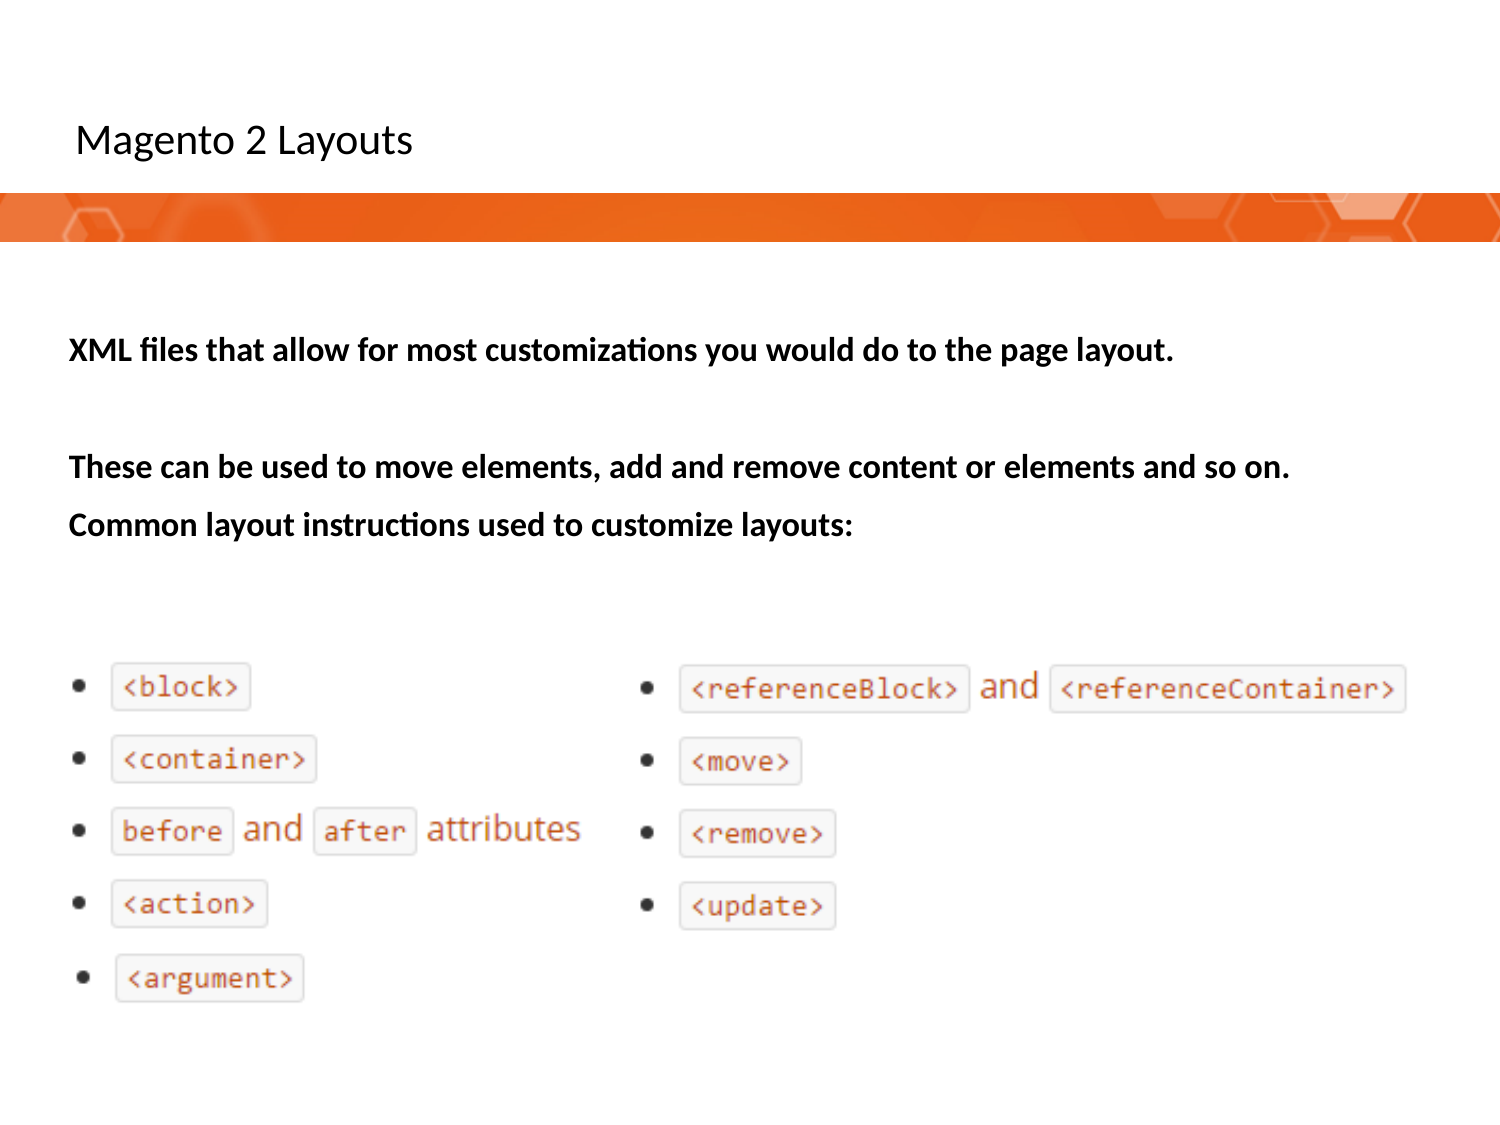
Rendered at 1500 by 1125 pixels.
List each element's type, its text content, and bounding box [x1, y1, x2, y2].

list XML files that allow for most customizations you would do to the page layout. These can be used to move elements, add and remove content or elements and so on. Common layout instructions used to customize layouts: [68, 319, 1426, 647]
title Magento 2 Layouts [74, 49, 1426, 171]
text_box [37, 649, 1500, 1085]
